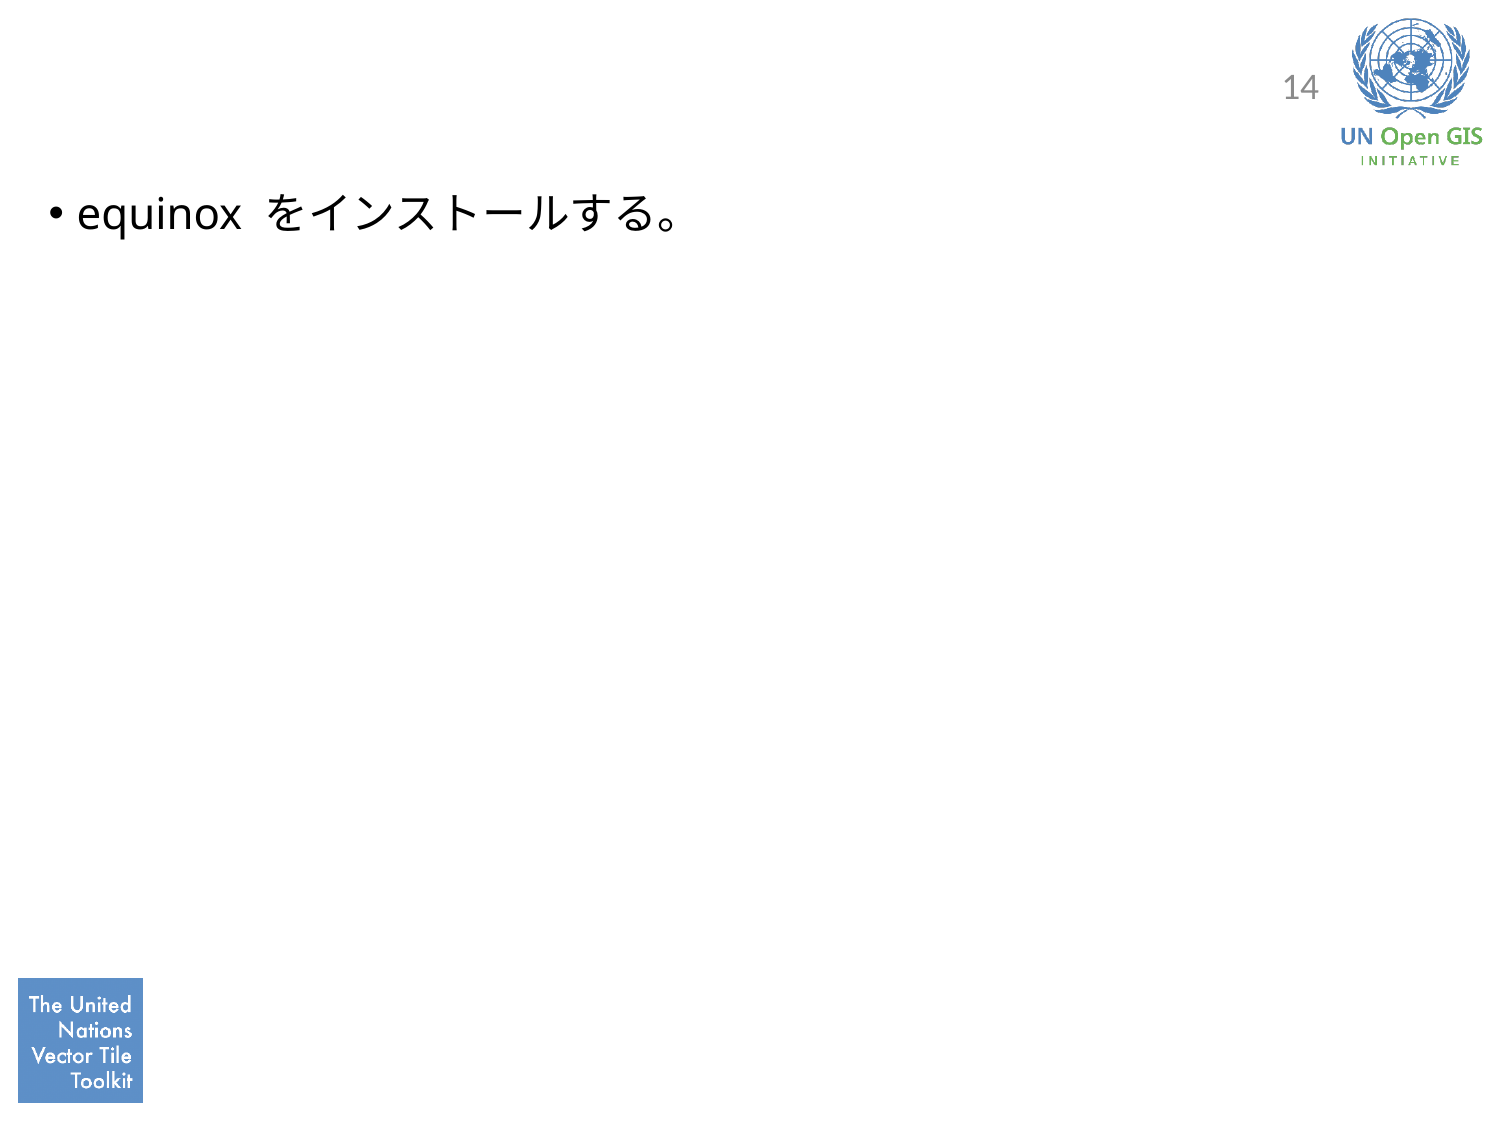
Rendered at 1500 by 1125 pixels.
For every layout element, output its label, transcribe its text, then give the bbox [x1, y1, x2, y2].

list equinox をインストールする。 [33, 183, 1397, 1014]
slide_number 14 [1240, 54, 1335, 115]
picture [18, 978, 143, 1103]
picture [1319, 0, 1500, 184]
